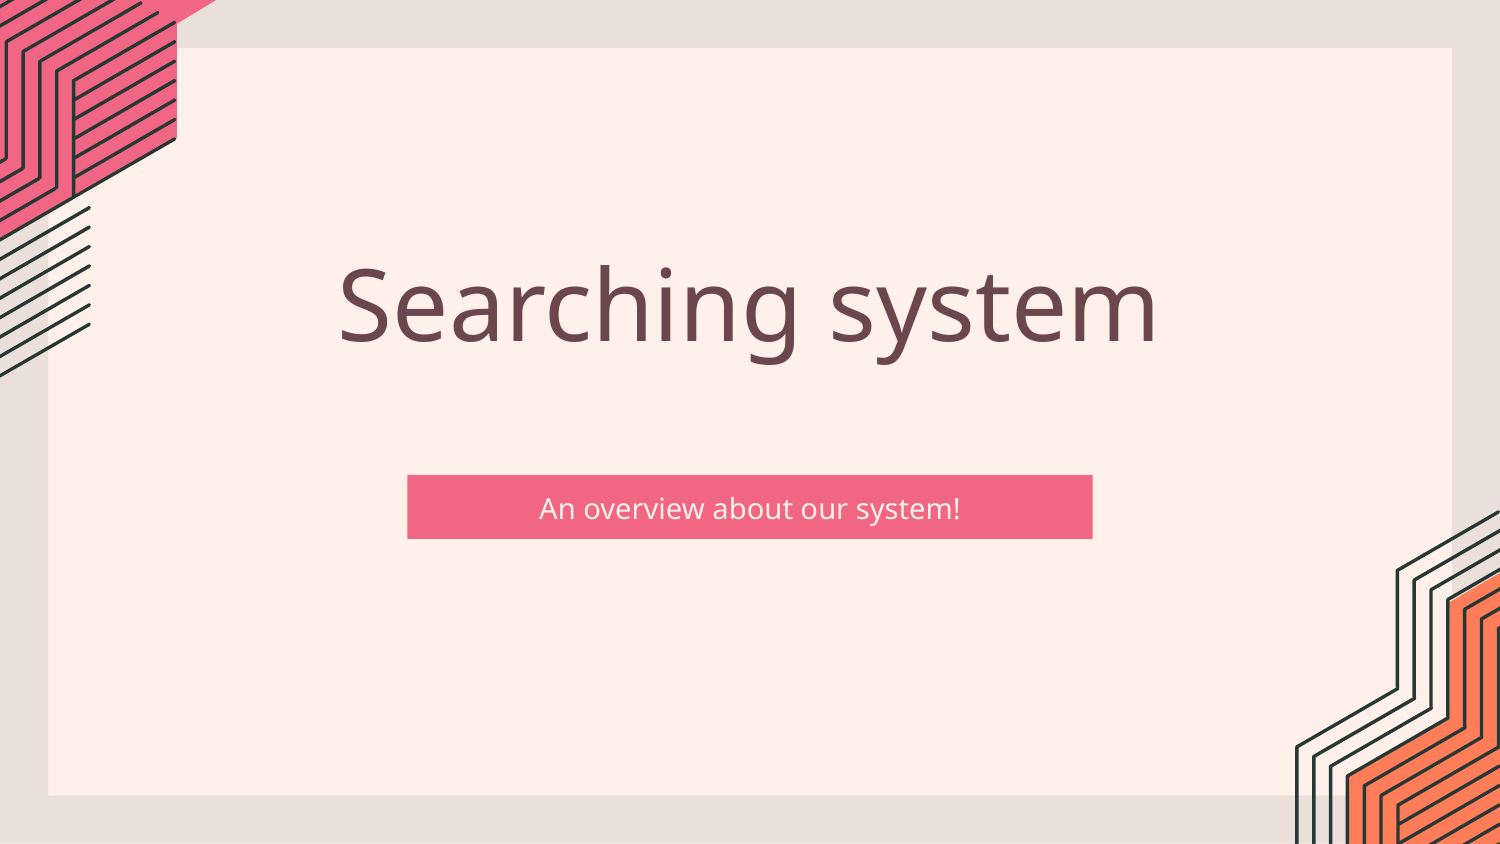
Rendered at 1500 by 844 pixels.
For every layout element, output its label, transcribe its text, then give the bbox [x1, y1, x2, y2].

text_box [0, 0, 243, 385]
title Searching system [280, 226, 1220, 365]
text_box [1294, 510, 1500, 844]
subtitle An overview about our system! [407, 474, 1093, 539]
